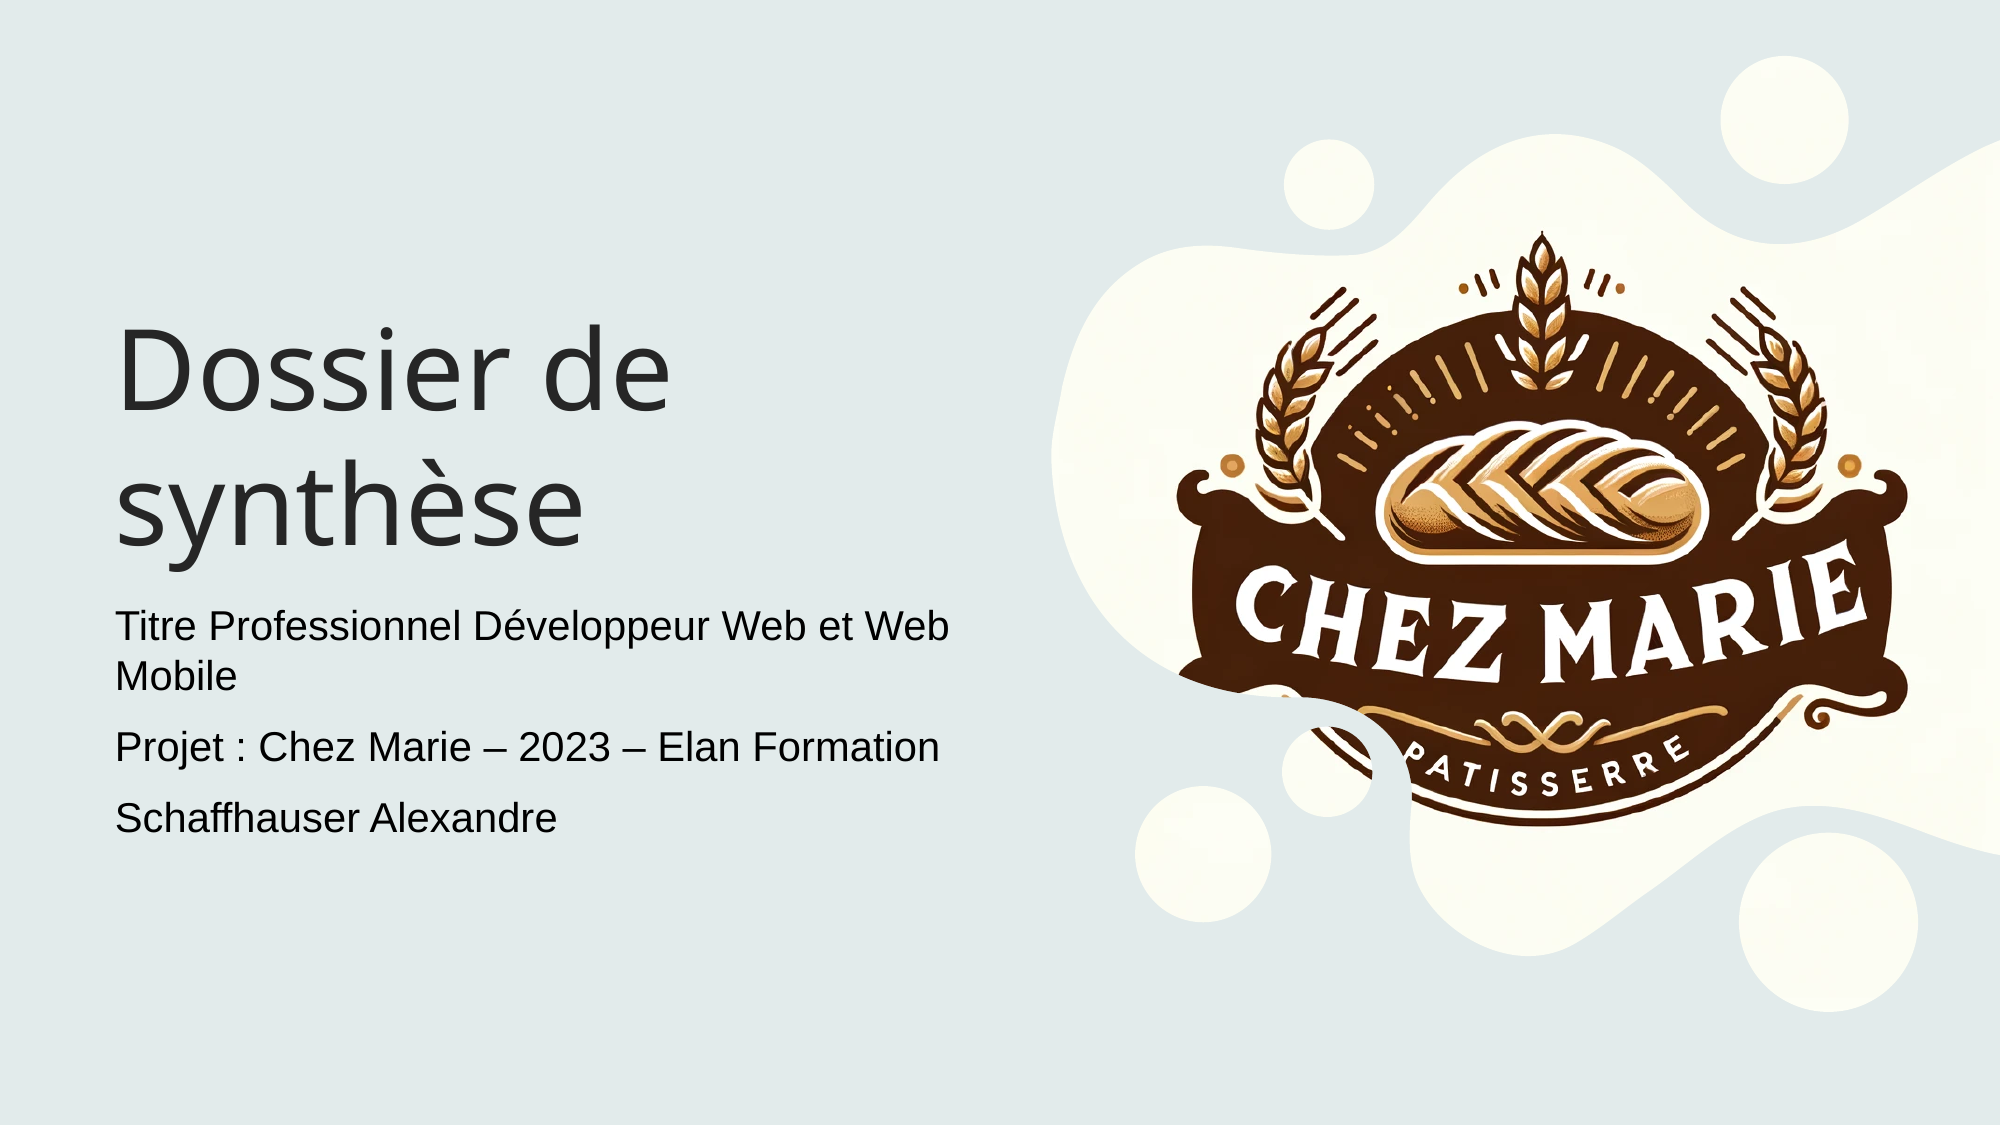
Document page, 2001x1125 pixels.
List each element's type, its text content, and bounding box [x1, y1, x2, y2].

picture [1051, 55, 2000, 1012]
title Dossier de synthèse [99, 184, 1009, 576]
text_box [0, 0, 2000, 1125]
subtitle Titre Professionnel Développeur Web et Web Mobile Projet : Chez Marie – 2023 – Elan Formation Schaffhauser Alexandre [99, 590, 1009, 863]
